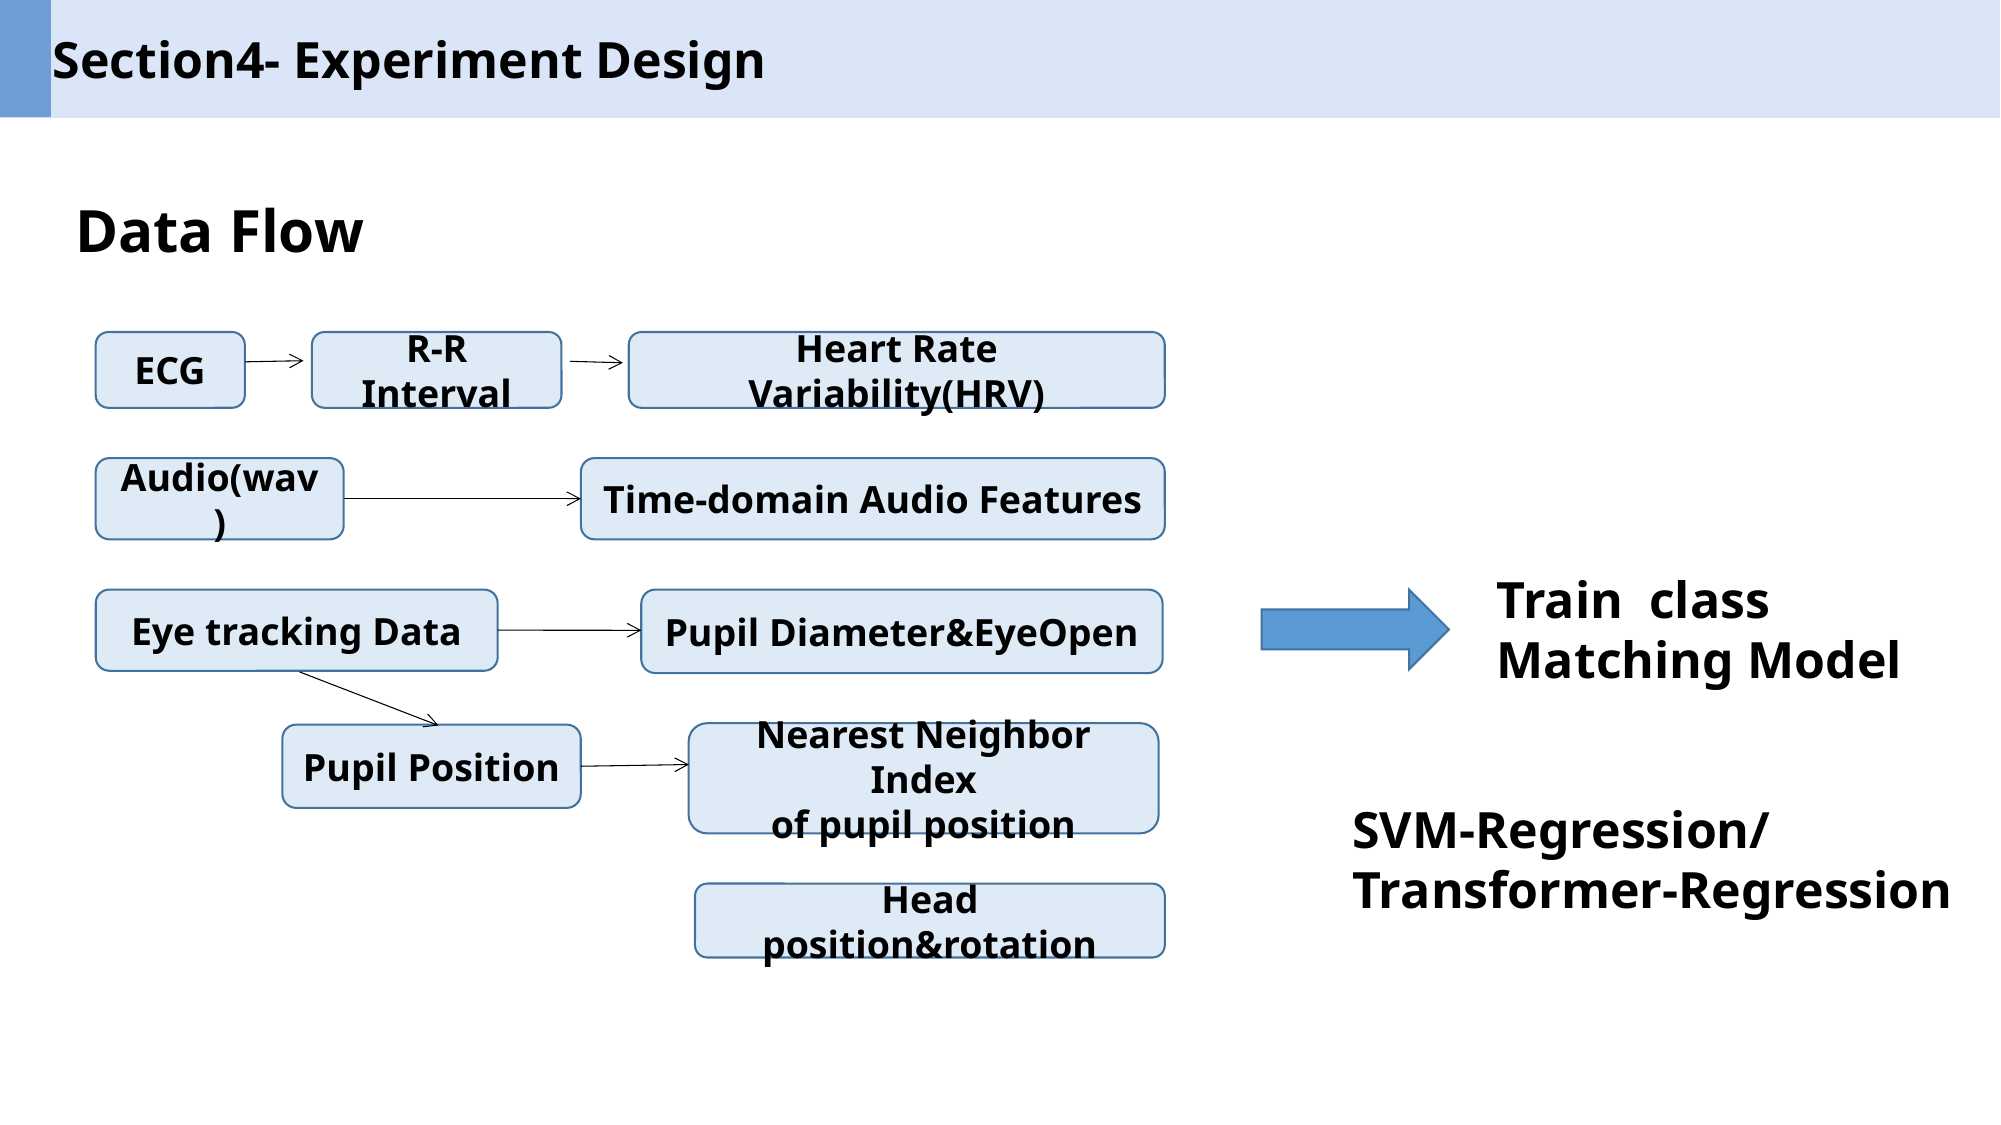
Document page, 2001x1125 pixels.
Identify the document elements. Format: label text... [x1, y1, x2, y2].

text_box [311, 331, 1165, 958]
text_box Eye tracking Data [94, 588, 311, 672]
text_box SVM-Regression/ Transformer-Regression [1337, 791, 1968, 927]
text_box Data Flow [60, 187, 379, 272]
text_box Audio(wav) [94, 457, 311, 541]
text_box Train class Matching Model [1482, 561, 1931, 697]
text_box Section4- Experiment Design [38, 21, 782, 97]
text_box ECG [94, 330, 246, 409]
text_box [1260, 587, 1451, 672]
text_box Pupil Position [281, 723, 311, 809]
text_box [299, 671, 311, 726]
